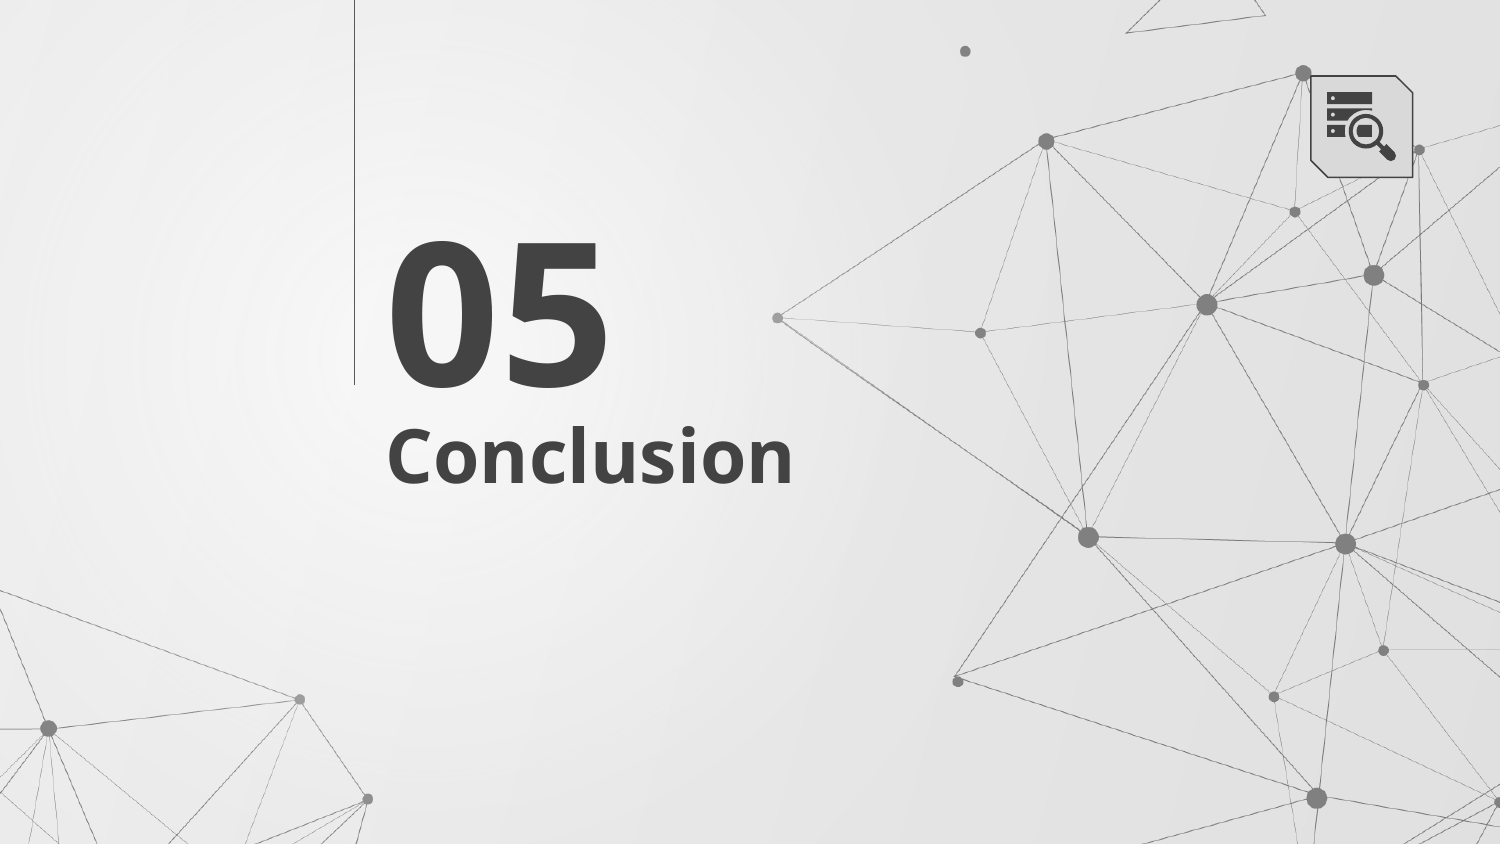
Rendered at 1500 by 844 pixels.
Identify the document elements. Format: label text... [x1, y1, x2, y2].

picture [0, 0, 1500, 844]
title Conclusion [370, 295, 1224, 611]
title 05 [370, 244, 860, 369]
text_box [1326, 91, 1397, 162]
text_box [1310, 76, 1413, 178]
